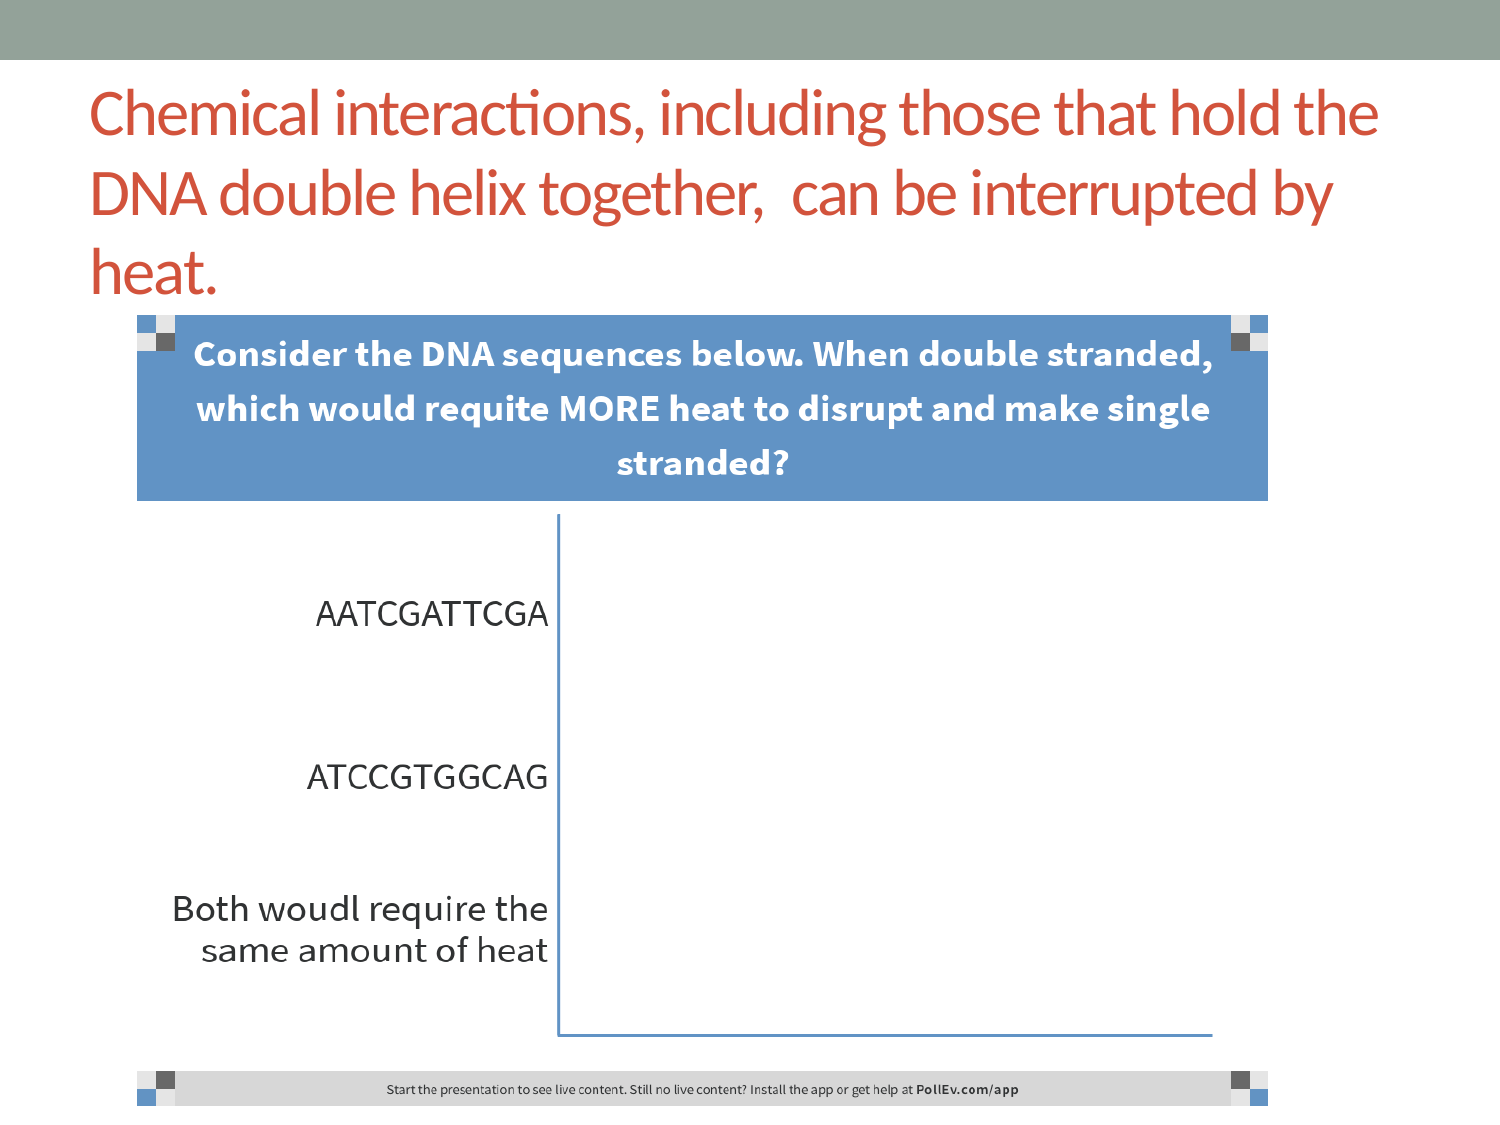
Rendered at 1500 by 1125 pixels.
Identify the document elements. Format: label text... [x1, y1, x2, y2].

picture [137, 314, 1268, 1106]
text_box Chemical interactions, including those that hold the DNA double helix together, can be interrupted by heat. [74, 60, 1425, 224]
